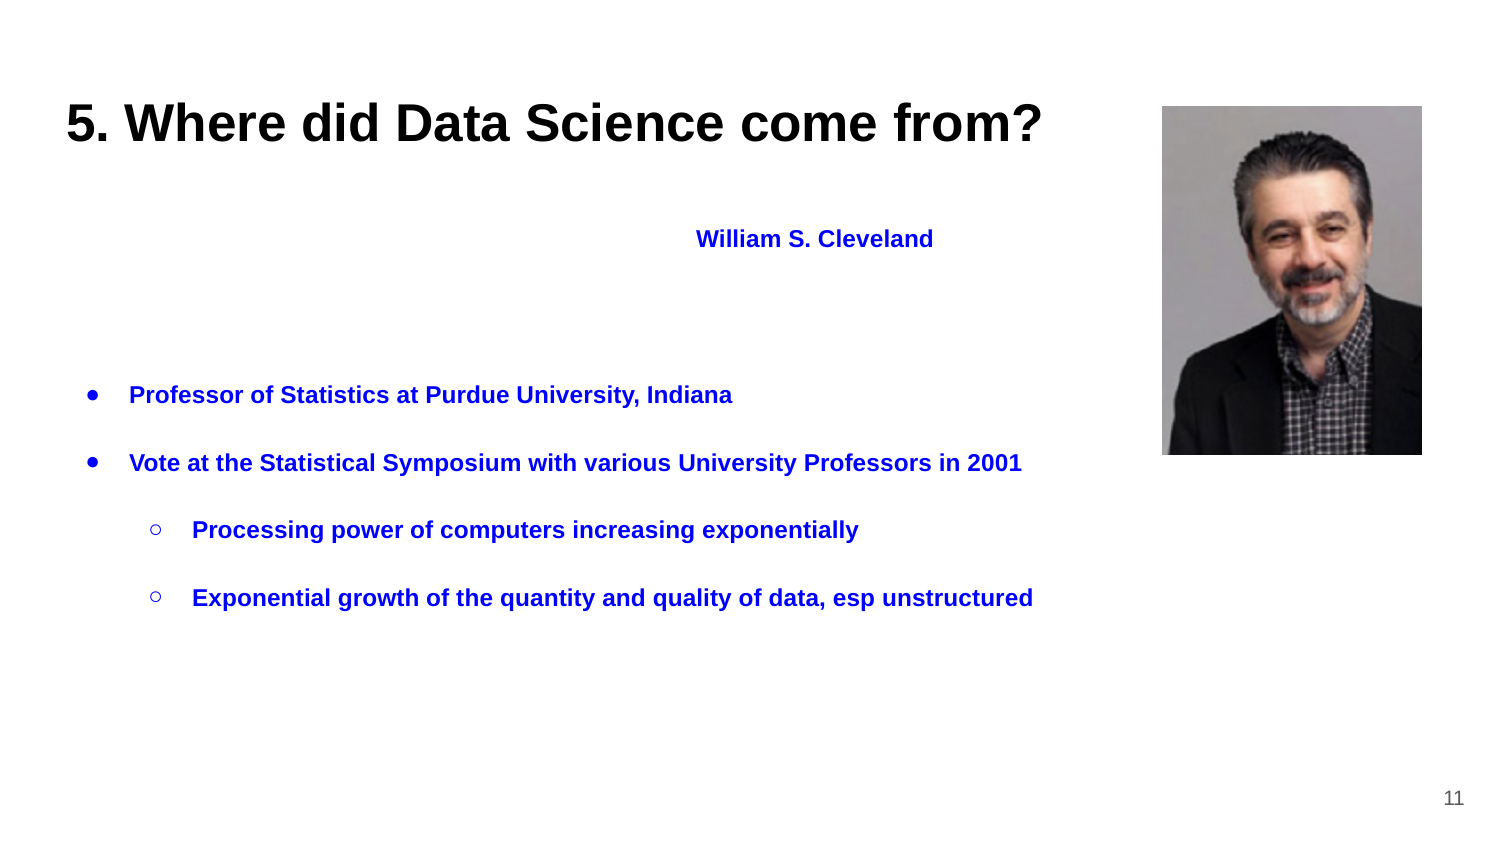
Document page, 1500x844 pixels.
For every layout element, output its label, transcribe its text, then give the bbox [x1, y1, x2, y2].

picture [1162, 106, 1422, 455]
slide_number 11 [1389, 764, 1480, 830]
list William S. Cleveland Professor of Statistics at Purdue University, Indiana Vote at the Statistical Symposium with various University Professors in 2001 Processing power of computers increasing exponentially Exponential growth of the quantity and quality of data, esp unstructured [51, 189, 1449, 750]
title 5. Where did Data Science come from? [51, 72, 1449, 167]
